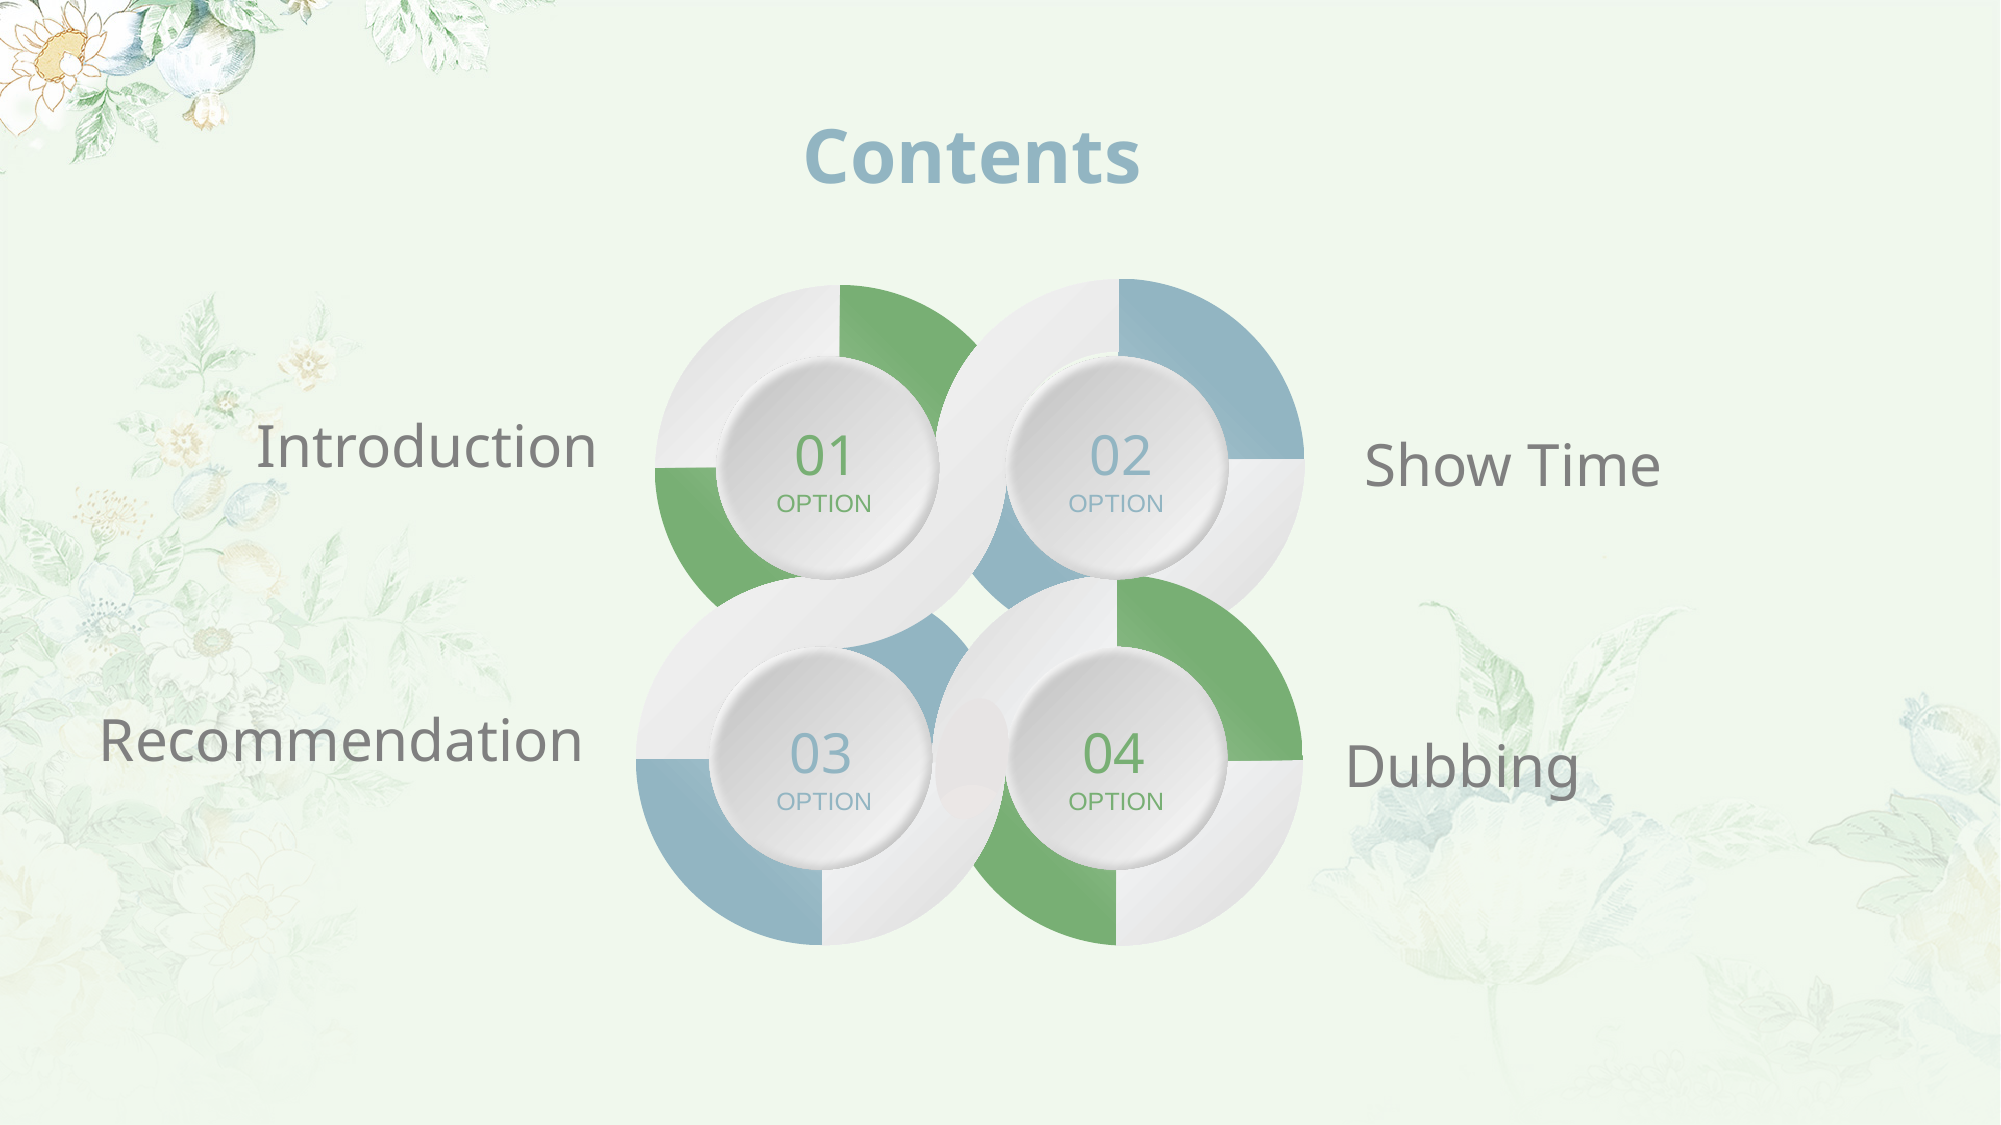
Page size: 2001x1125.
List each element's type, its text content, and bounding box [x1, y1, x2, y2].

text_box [77, 695, 609, 813]
picture [0, 0, 2001, 1125]
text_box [635, 278, 1305, 946]
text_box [1343, 420, 1923, 551]
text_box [1324, 722, 1851, 848]
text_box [83, 401, 624, 488]
text_box Contents [109, 103, 1835, 215]
